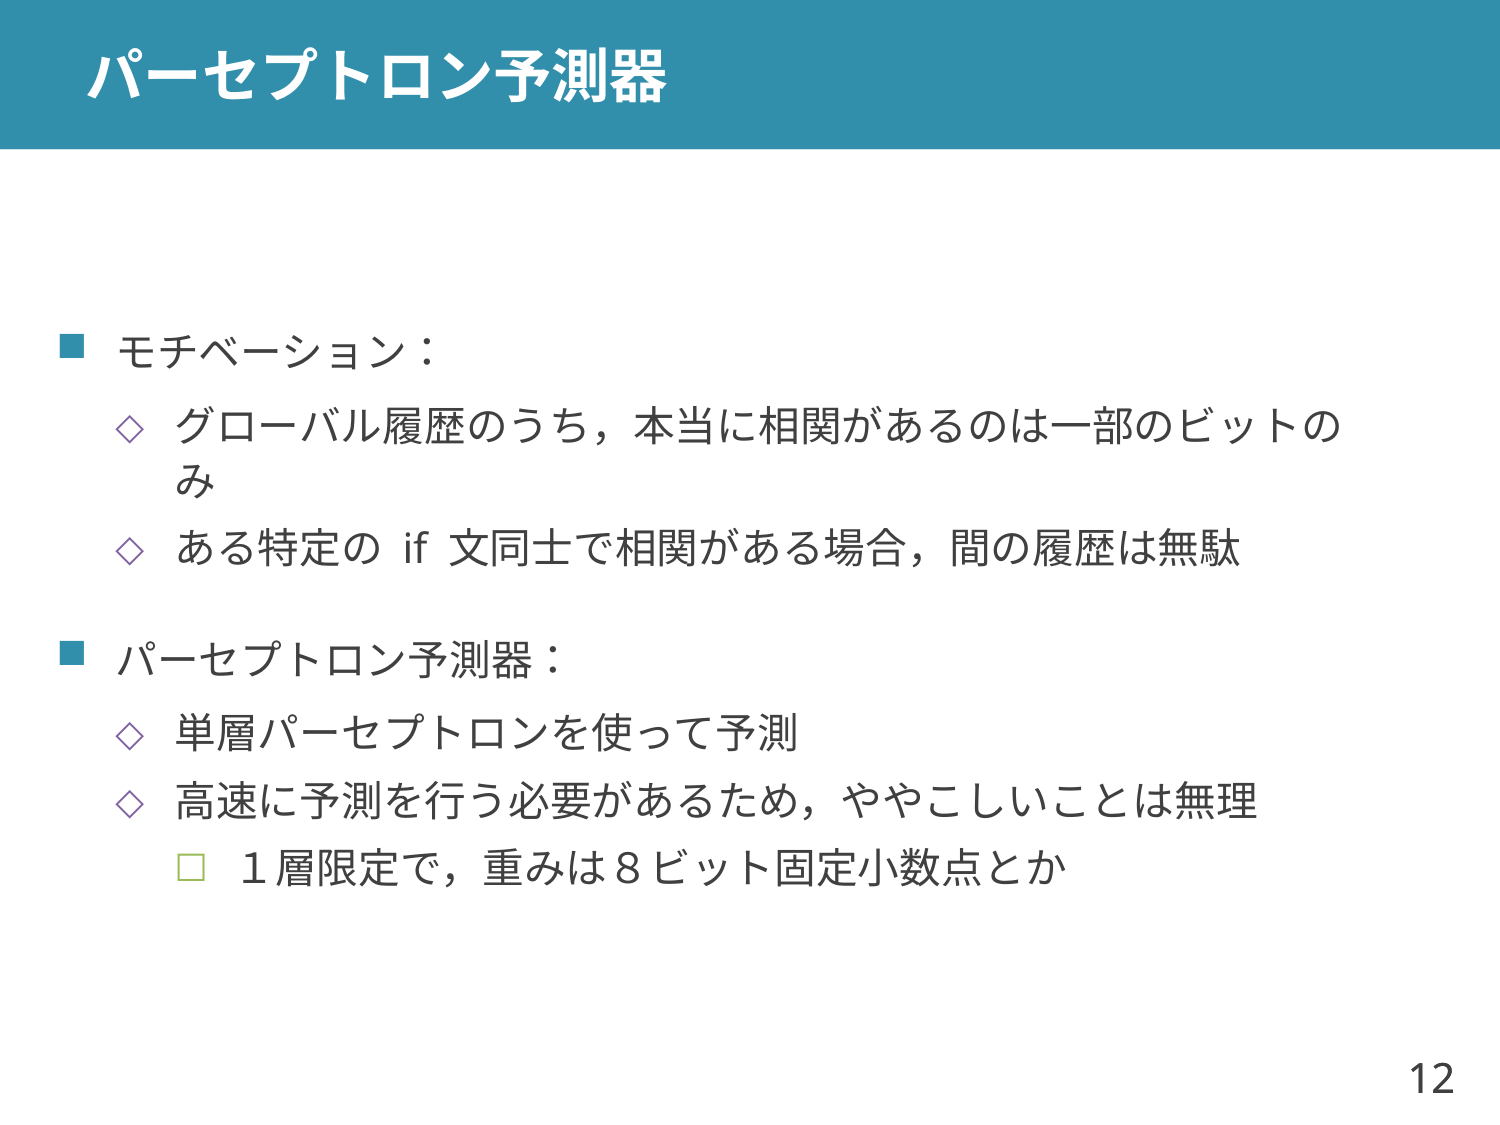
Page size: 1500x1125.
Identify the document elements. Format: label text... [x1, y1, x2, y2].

title パーセプトロン予測器 [70, 0, 1500, 150]
list モチベーション： グローバル履歴のうち，本当に相関があるのは一部のビットのみ ある特定の if 文同士で相関がある場合，間の履歴は無駄 パーセプトロン予測器： 単層パーセプトロンを使って予測 高速に予測を行う必要があるため，ややこしいことは無理 １層限定で，重みは８ビット固定小数点とか [41, 178, 1400, 1036]
